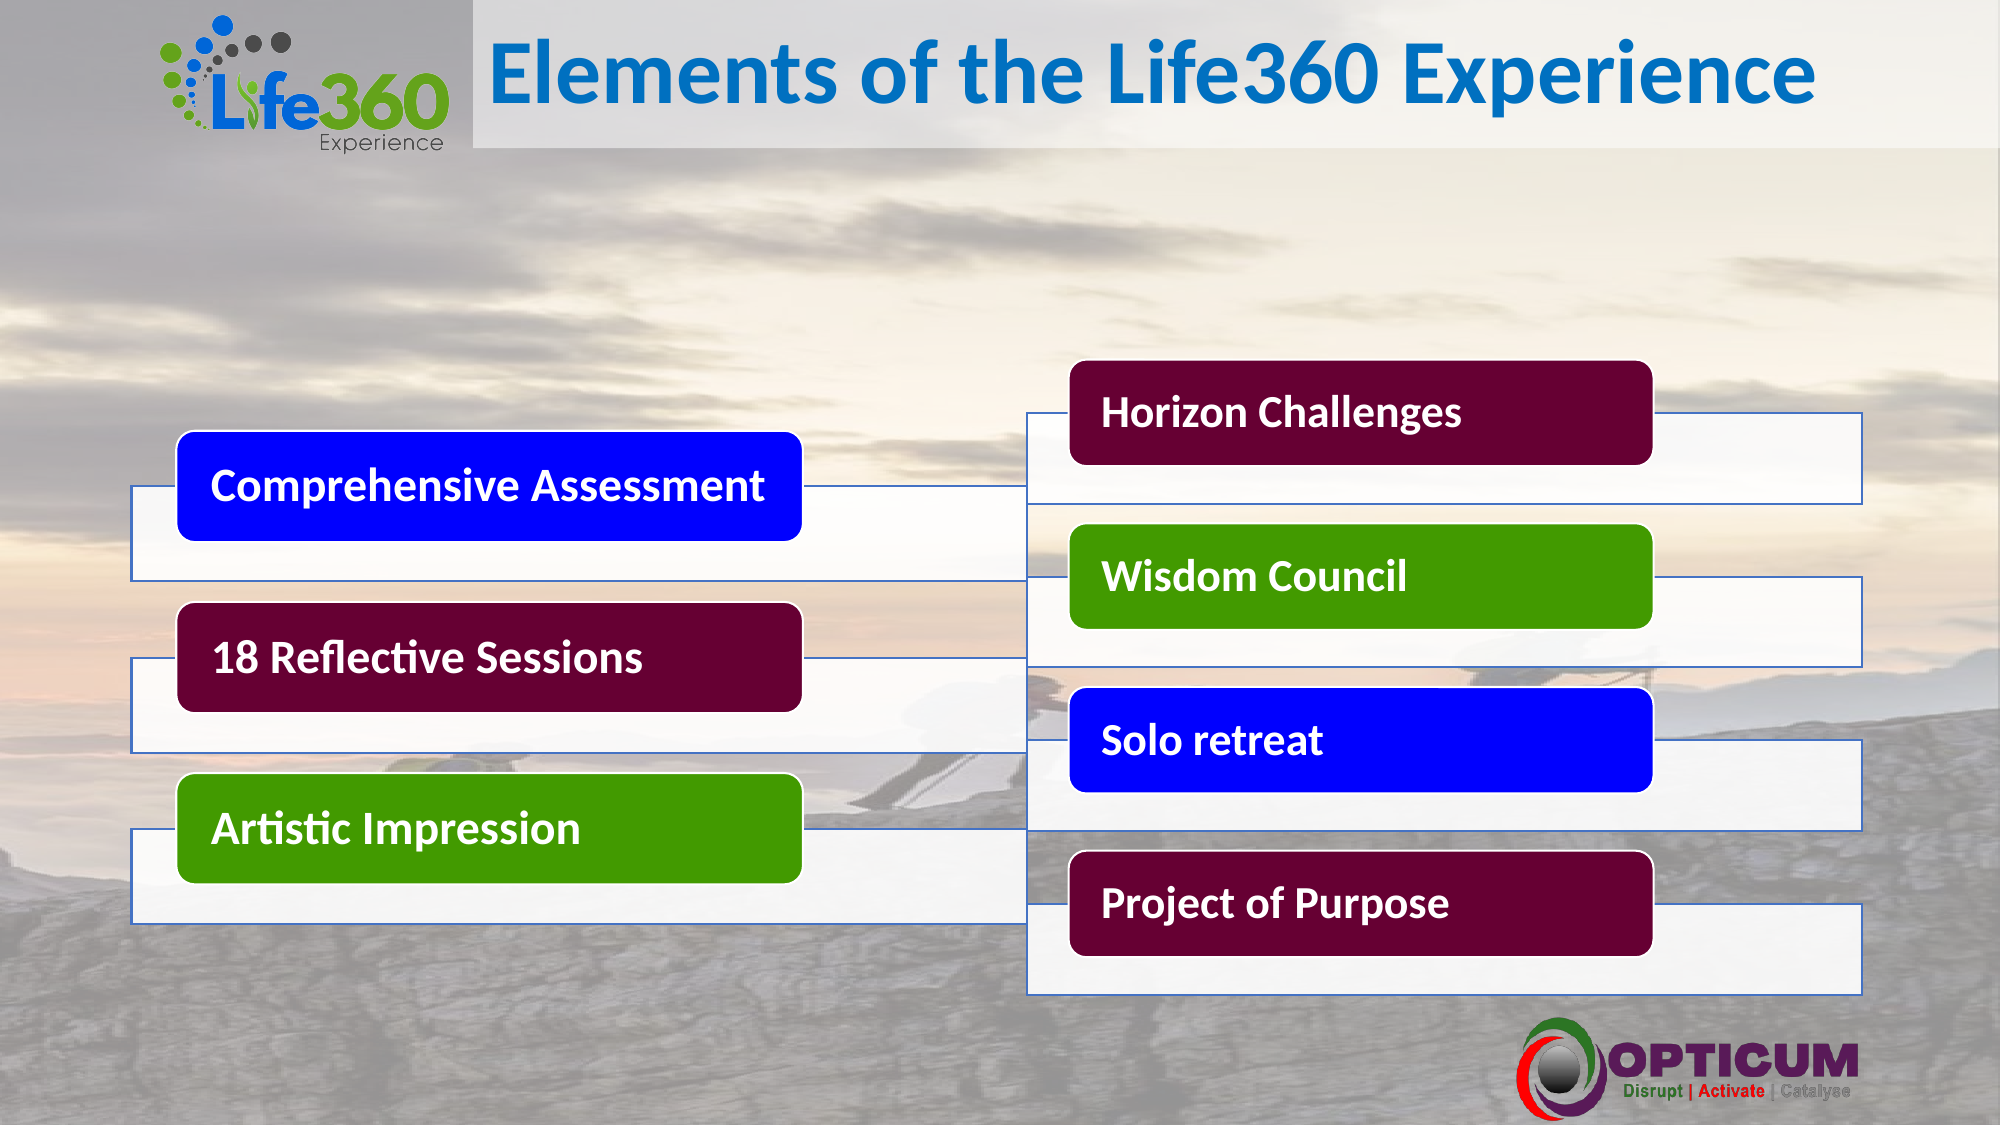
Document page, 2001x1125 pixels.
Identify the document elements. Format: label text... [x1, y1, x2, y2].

picture [1513, 1013, 1863, 1125]
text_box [131, 356, 1026, 999]
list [1026, 356, 1863, 999]
picture [137, 3, 486, 163]
title Elements of the Life360 Experience [473, 0, 2000, 149]
